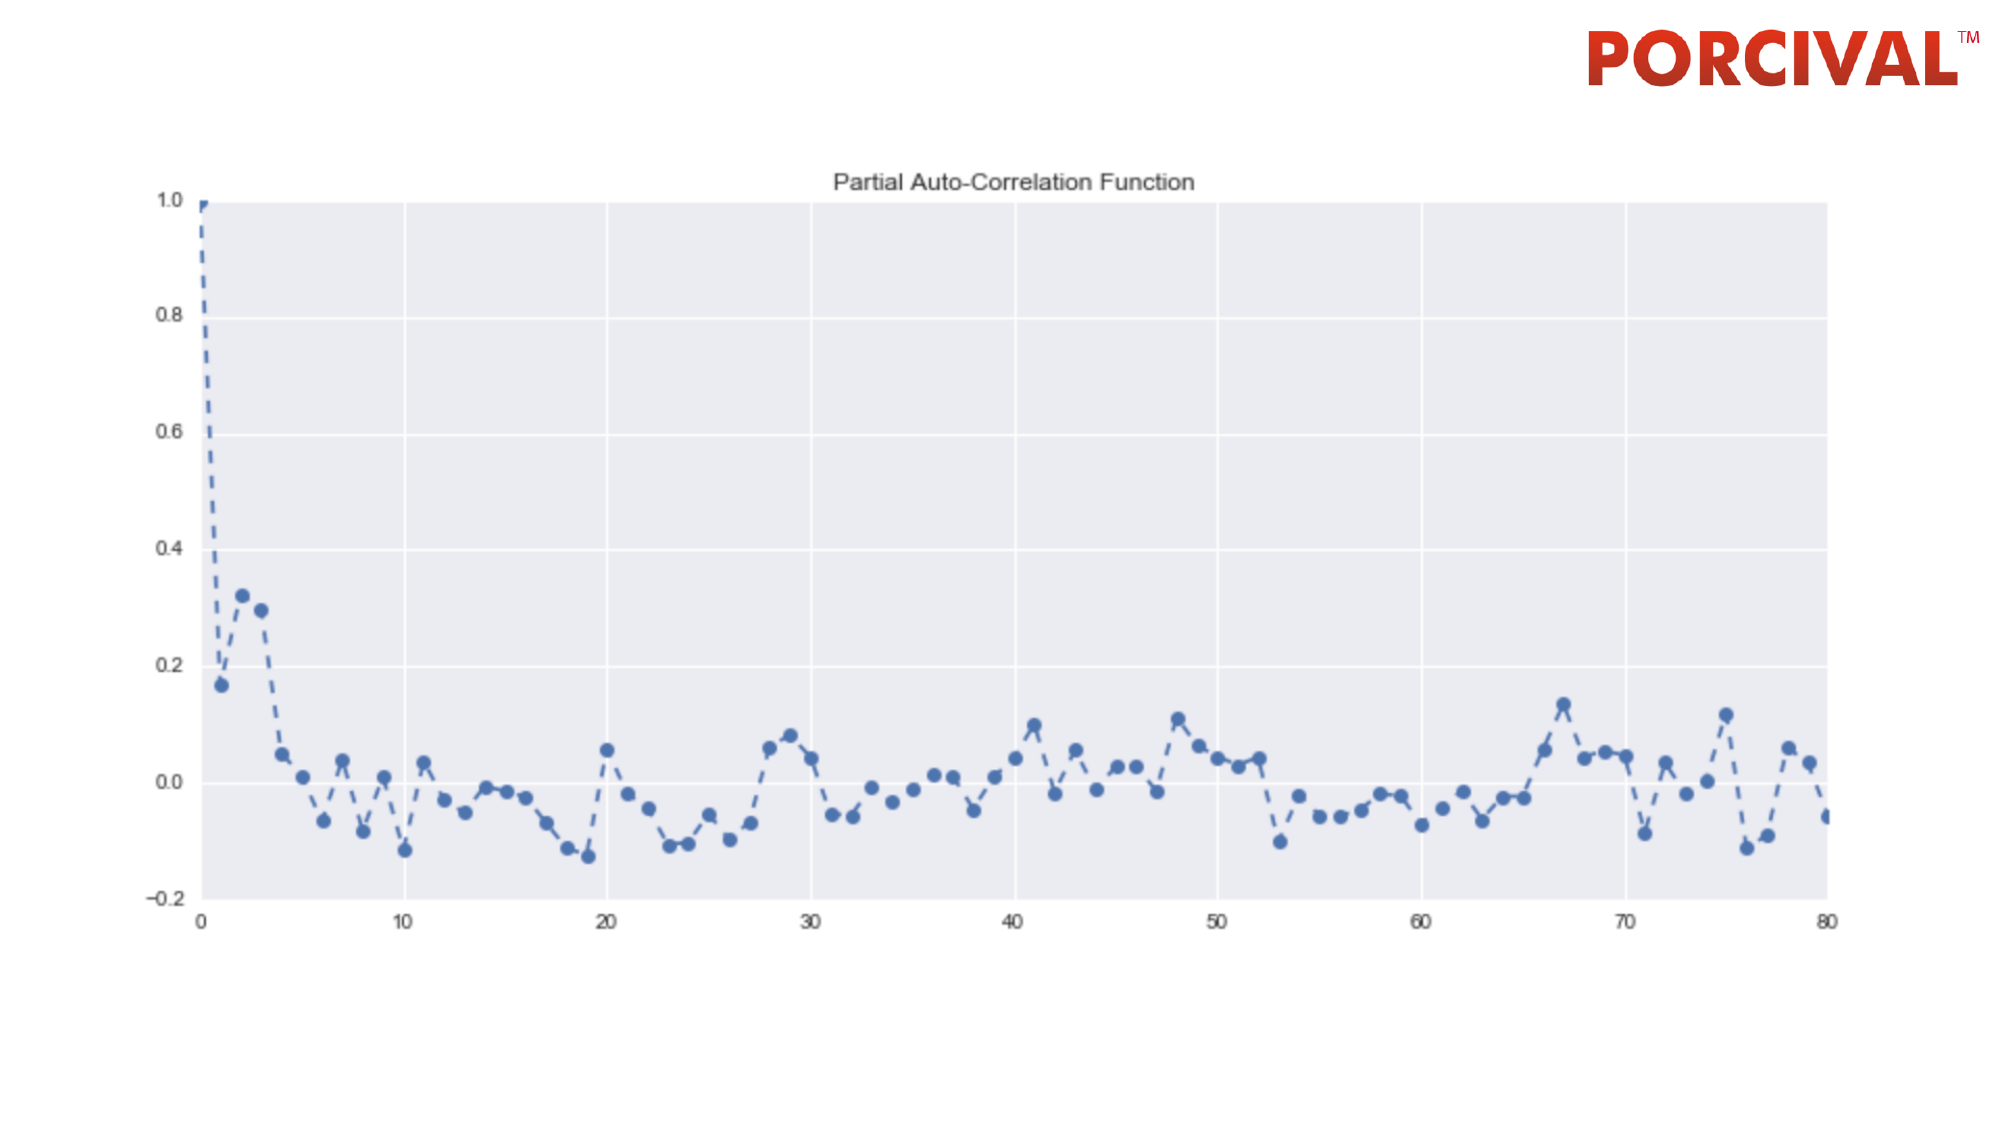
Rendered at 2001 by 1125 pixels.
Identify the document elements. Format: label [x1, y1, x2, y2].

picture [131, 164, 1869, 961]
picture [1576, 12, 2000, 107]
